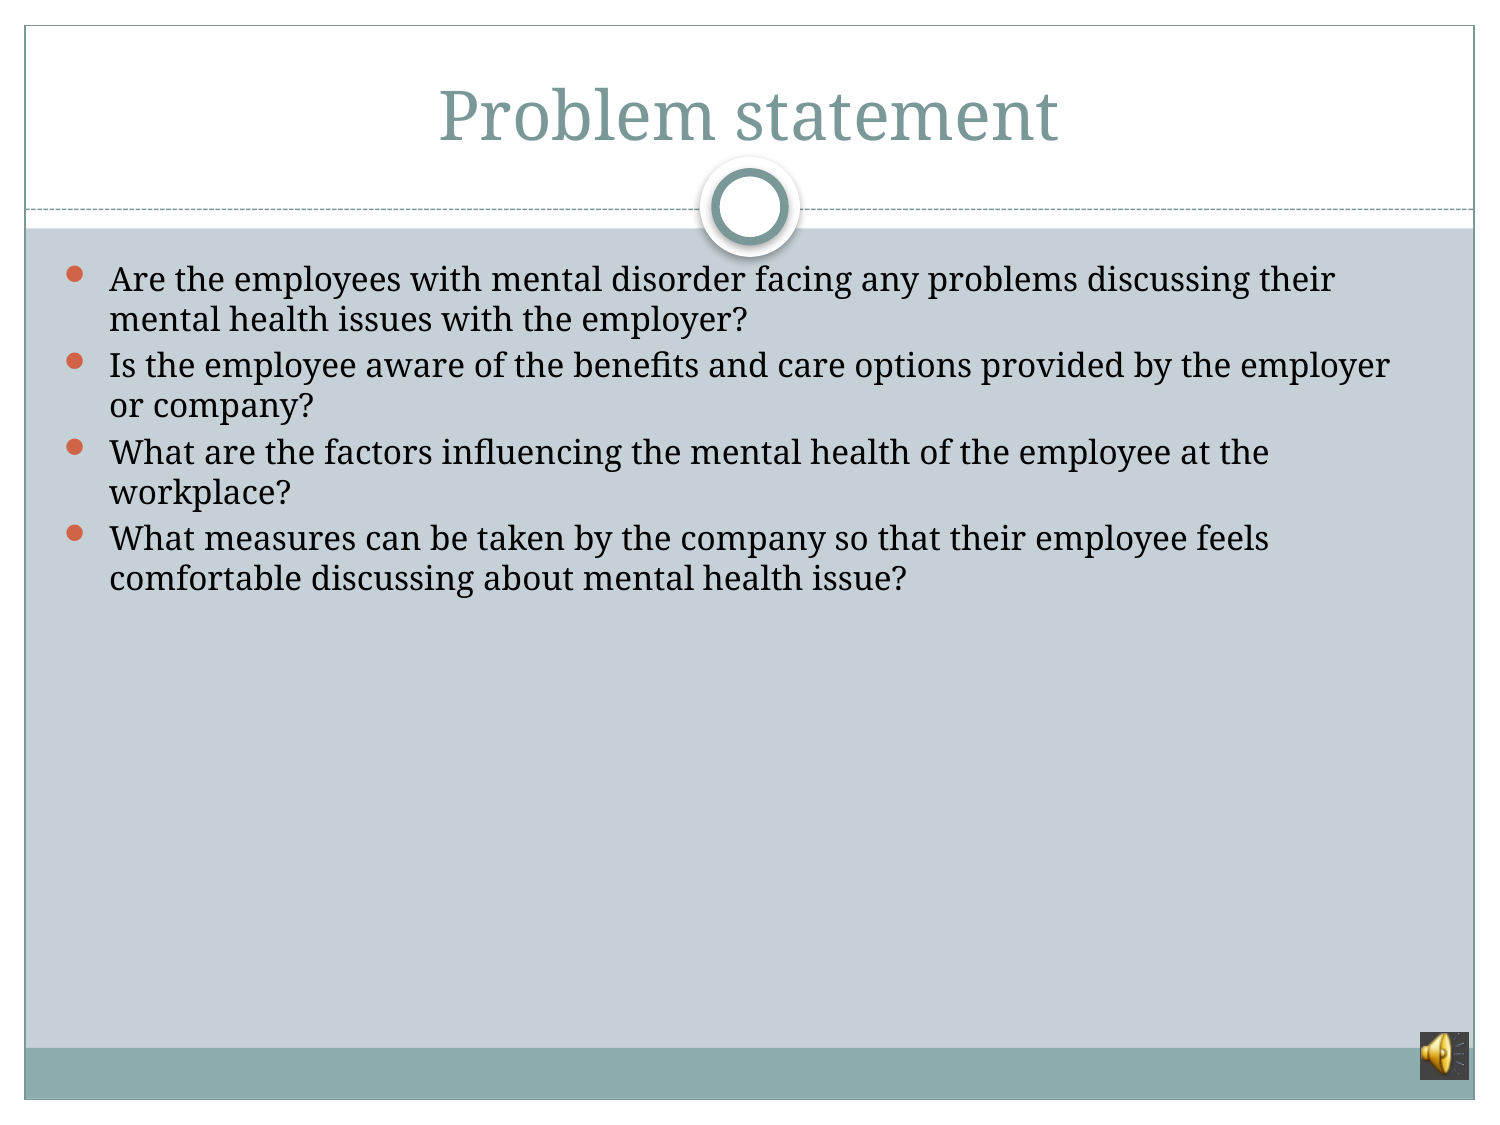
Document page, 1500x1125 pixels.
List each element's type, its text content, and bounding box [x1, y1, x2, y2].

title Problem statement [49, 37, 1450, 162]
list Are the employees with mental disorder facing any problems discussing their mental health issues with the employer? Is the employee aware of the benefits and care options provided by the employer or company? What are the factors influencing the mental health of the employee at the workplace? What measures can be taken by the company so that their employee feels comfortable discussing about mental health issue? [49, 250, 1445, 1001]
picture [1419, 1031, 1470, 1082]
